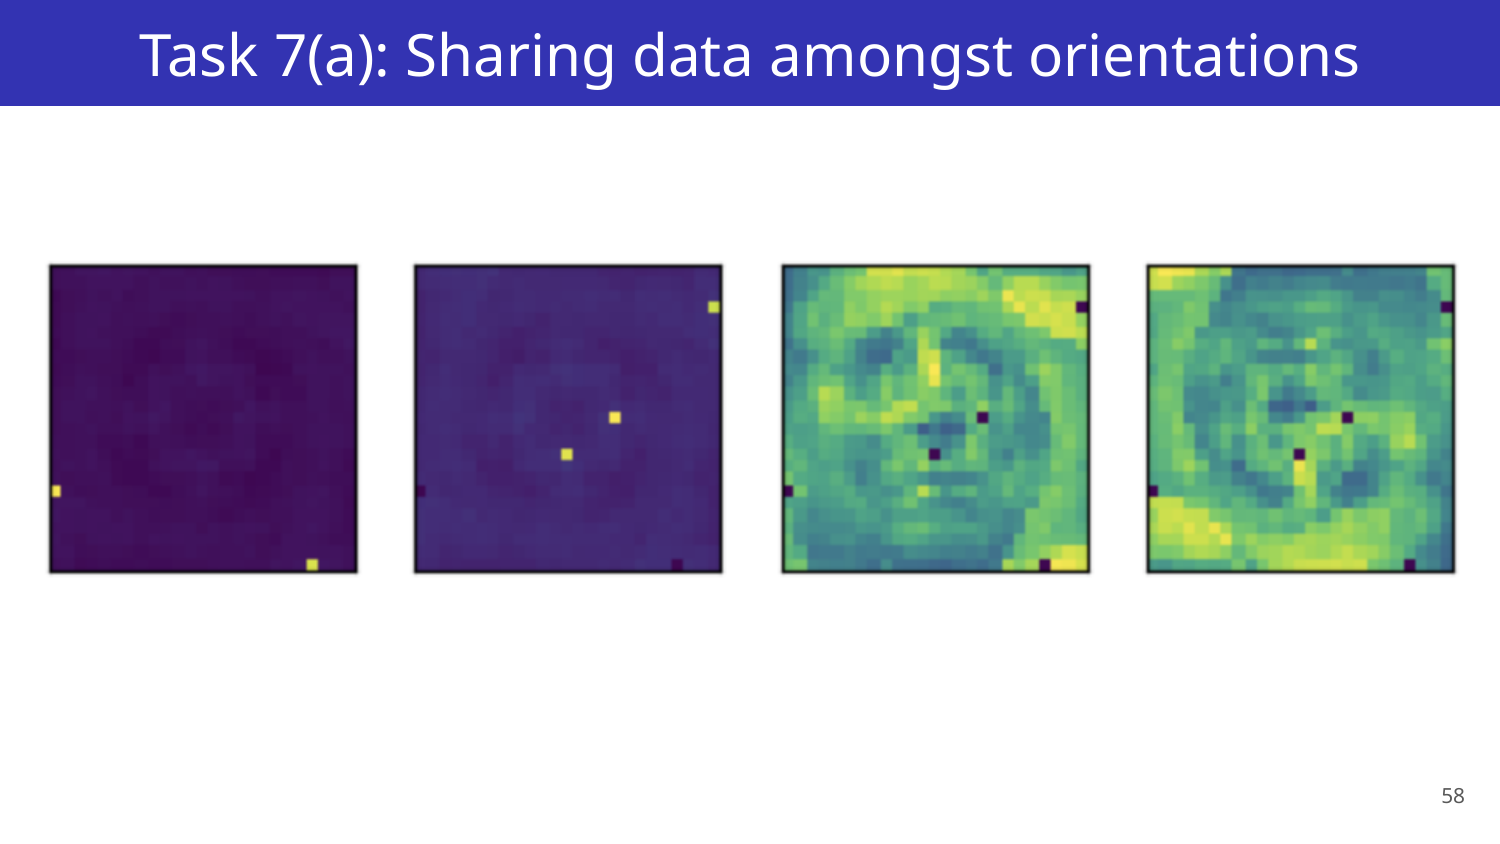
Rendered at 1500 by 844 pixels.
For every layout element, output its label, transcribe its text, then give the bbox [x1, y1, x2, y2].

title Task 7(a): Sharing data amongst orientations [0, 0, 1500, 106]
slide_number 58 [1389, 764, 1480, 830]
picture [24, 244, 1476, 599]
